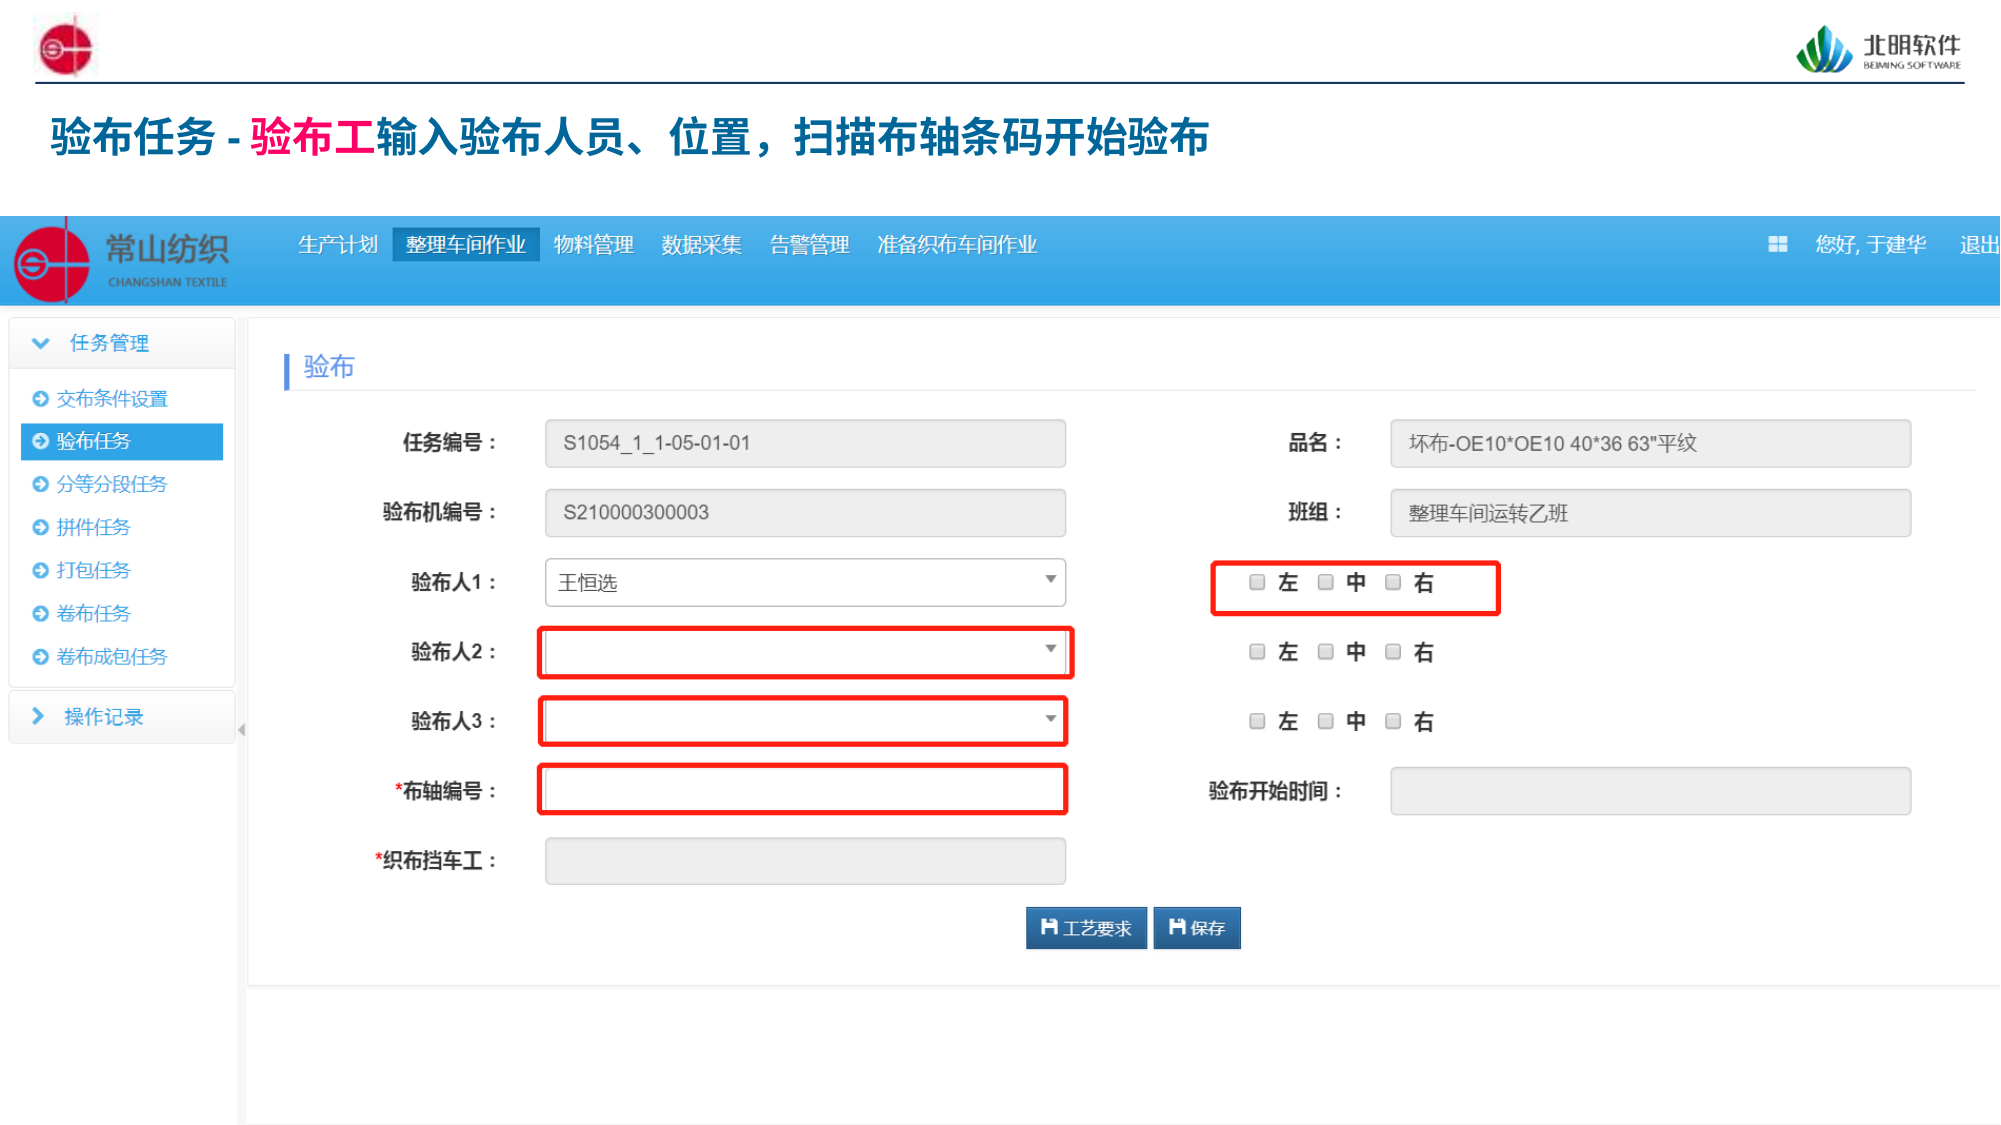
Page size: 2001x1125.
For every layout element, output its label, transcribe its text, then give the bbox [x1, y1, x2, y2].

picture [0, 216, 2000, 1125]
title 验布任务-验布工输入验布人员、位置，扫描布轴条码开始验布 [35, 103, 1965, 174]
picture [33, 12, 99, 81]
picture [1795, 22, 1965, 78]
